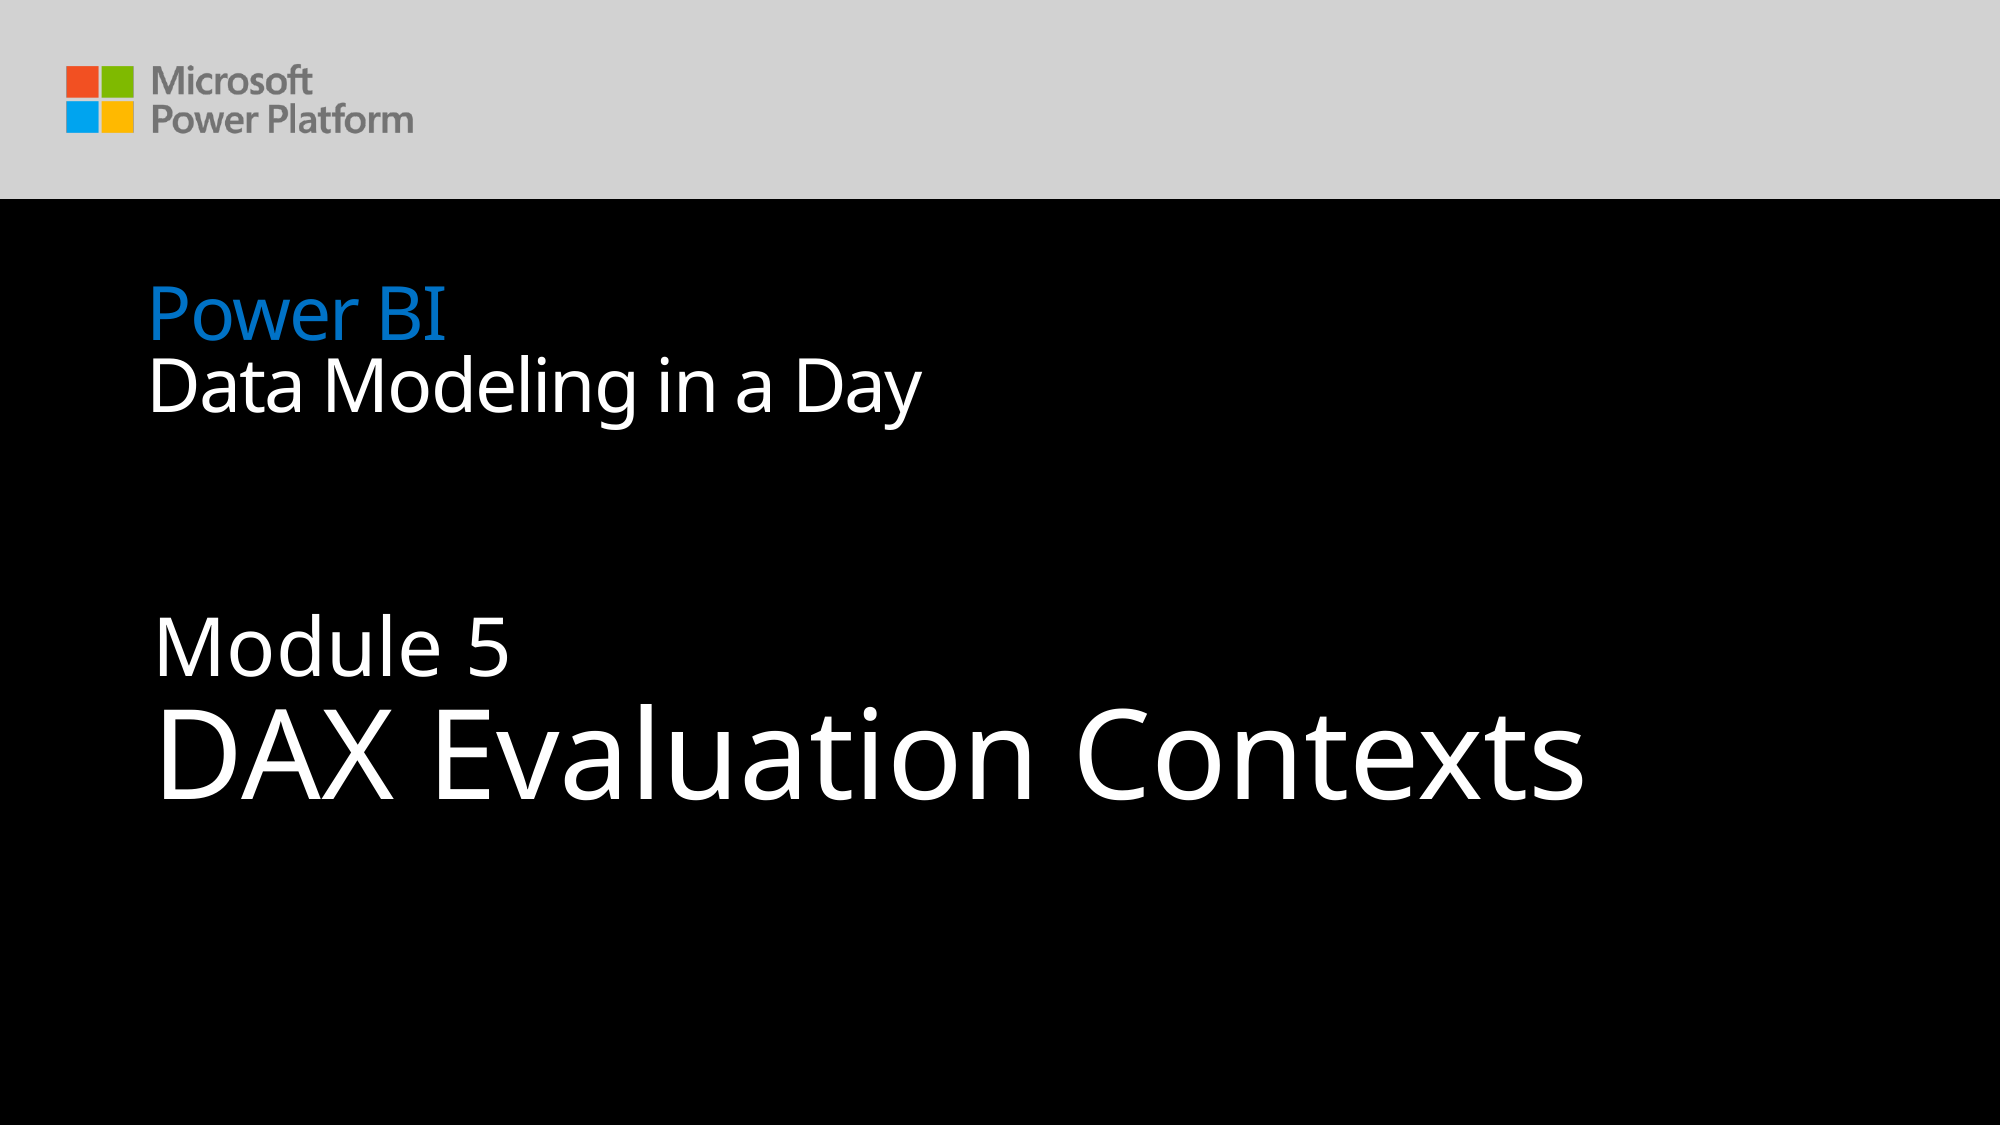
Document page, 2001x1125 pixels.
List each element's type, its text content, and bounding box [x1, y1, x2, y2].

list Module 5 [122, 581, 1895, 668]
picture [0, 0, 480, 199]
list DAX Evaluation Contexts [122, 667, 1714, 1028]
title Power BI Data Modeling in a Day [122, 268, 1895, 484]
